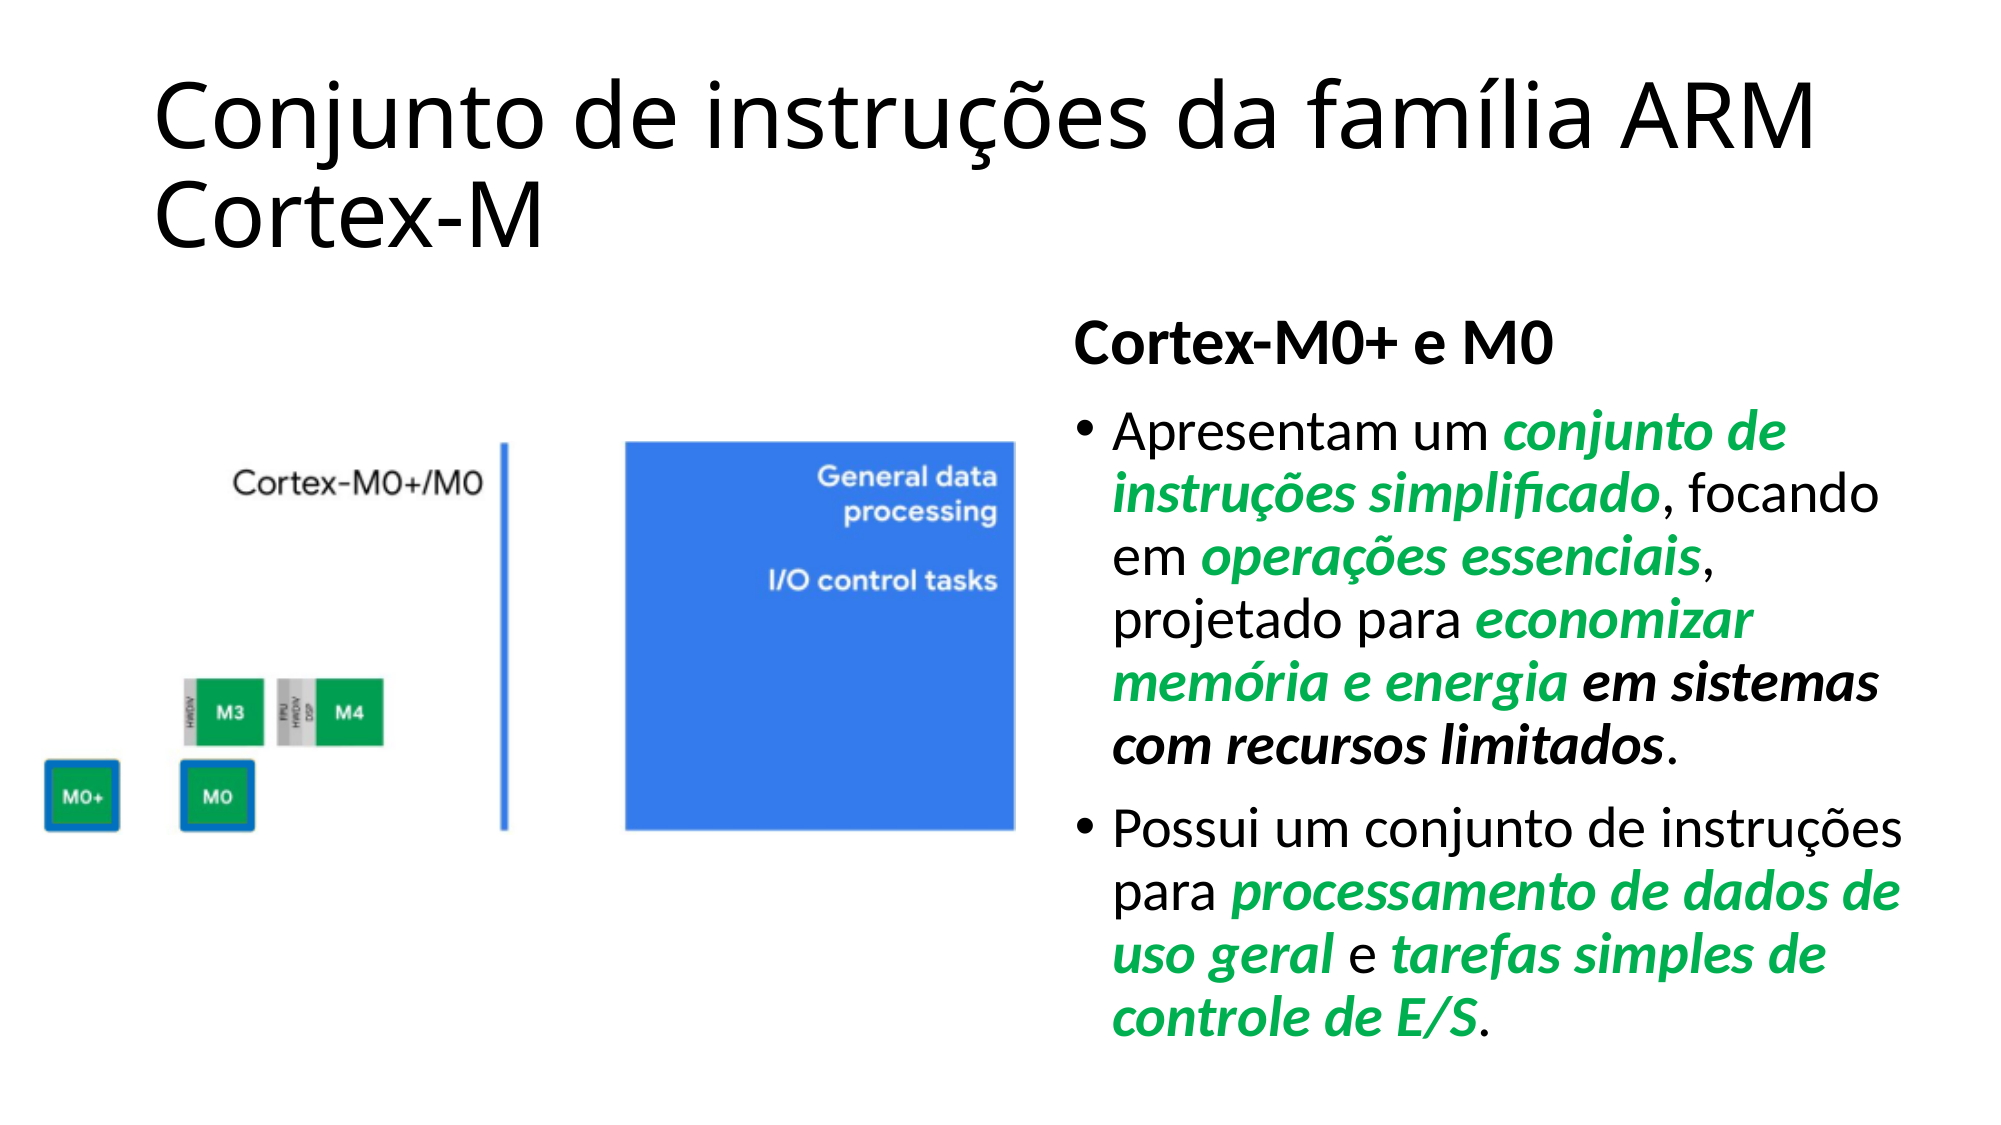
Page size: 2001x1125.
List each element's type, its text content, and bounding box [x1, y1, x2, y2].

list Cortex-M0+ e M0 Apresentam um conjunto de instruções simplificado, focando em operações essenciais, projetado para economizar memória e energia em sistemas com recursos limitados. Possui um conjunto de instruções para processamento de dados de uso geral e tarefas simples de controle de E/S. [1059, 299, 1959, 1125]
picture [41, 441, 1016, 835]
title Conjunto de instruções da família ARM Cortex-M [137, 59, 1863, 278]
